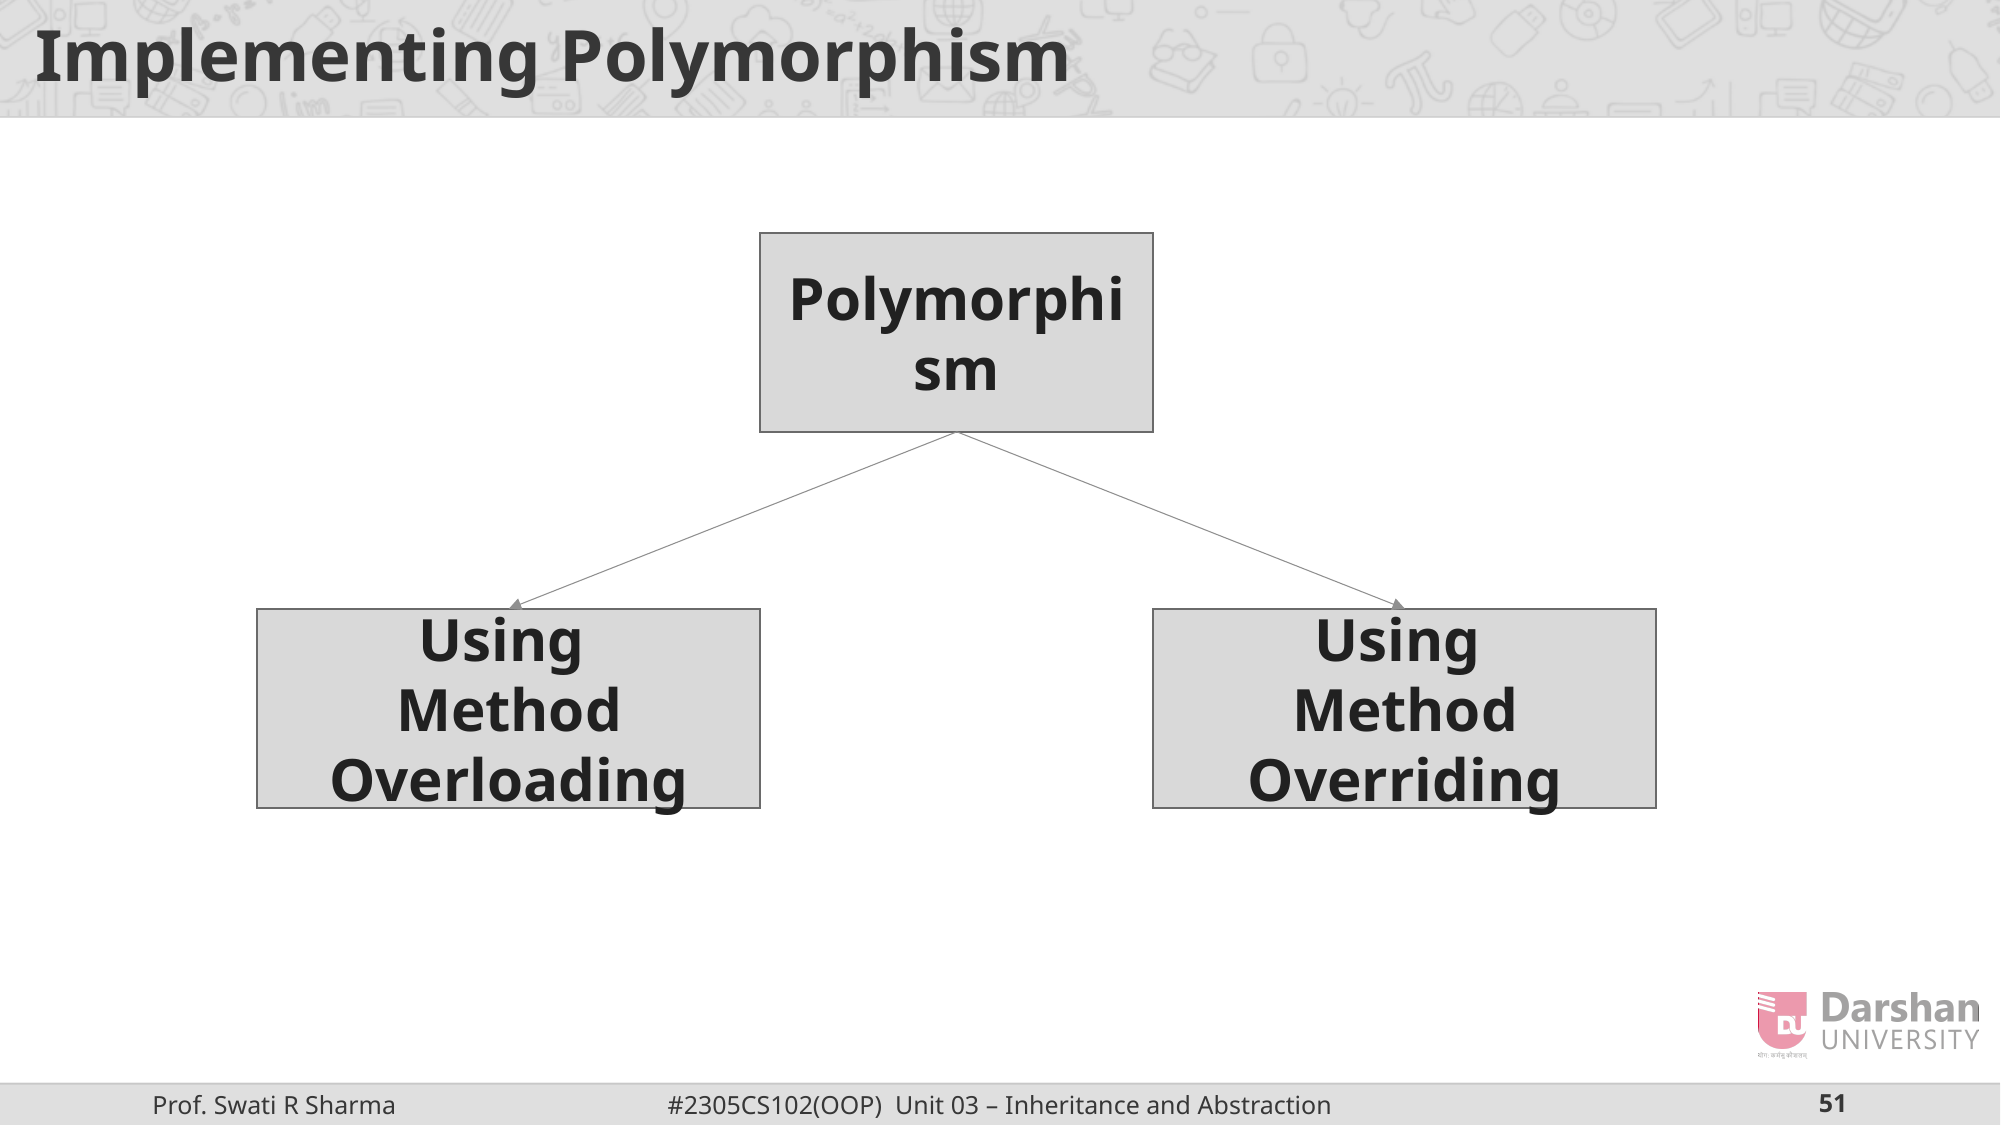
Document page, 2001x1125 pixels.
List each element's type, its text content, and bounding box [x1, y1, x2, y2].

text_box Using Method Overriding [1152, 608, 1657, 809]
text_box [508, 431, 956, 609]
text_box Overridden methods in Java are similar to virtual functions in C++ and C#. [1758, 992, 1979, 1059]
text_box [956, 431, 1405, 609]
text_box Using Method Overloading [256, 608, 761, 809]
text_box Polymorphism [759, 232, 1154, 431]
title Implementing Polymorphism [0, 0, 2000, 117]
